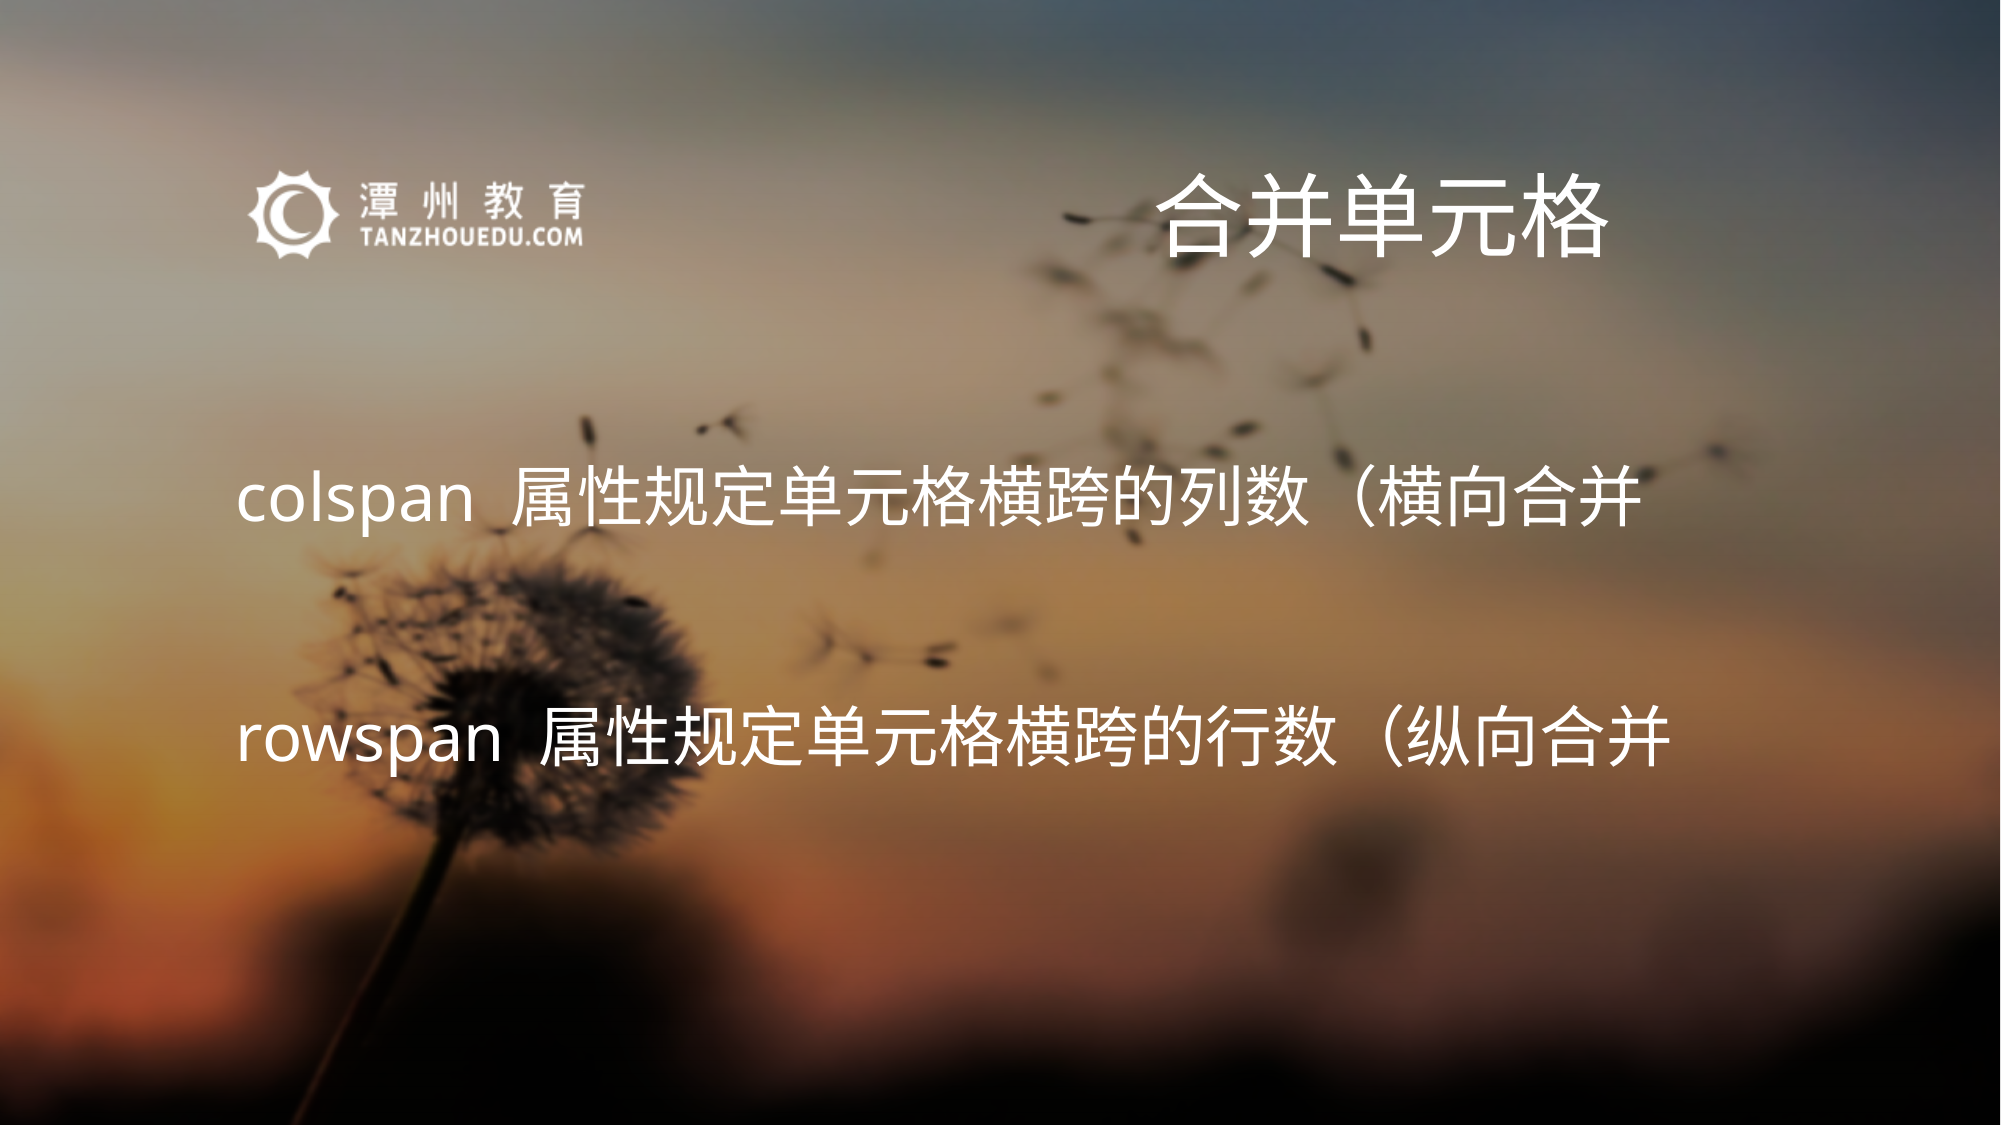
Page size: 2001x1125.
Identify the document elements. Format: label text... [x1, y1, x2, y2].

picture [0, 0, 2001, 1125]
text_box colspan 属性规定单元格横跨的列数（横向合并 rowspan 属性规定单元格横跨的行数（纵向合并 [220, 447, 1688, 783]
text_box 合并单元格 [1137, 151, 1627, 276]
